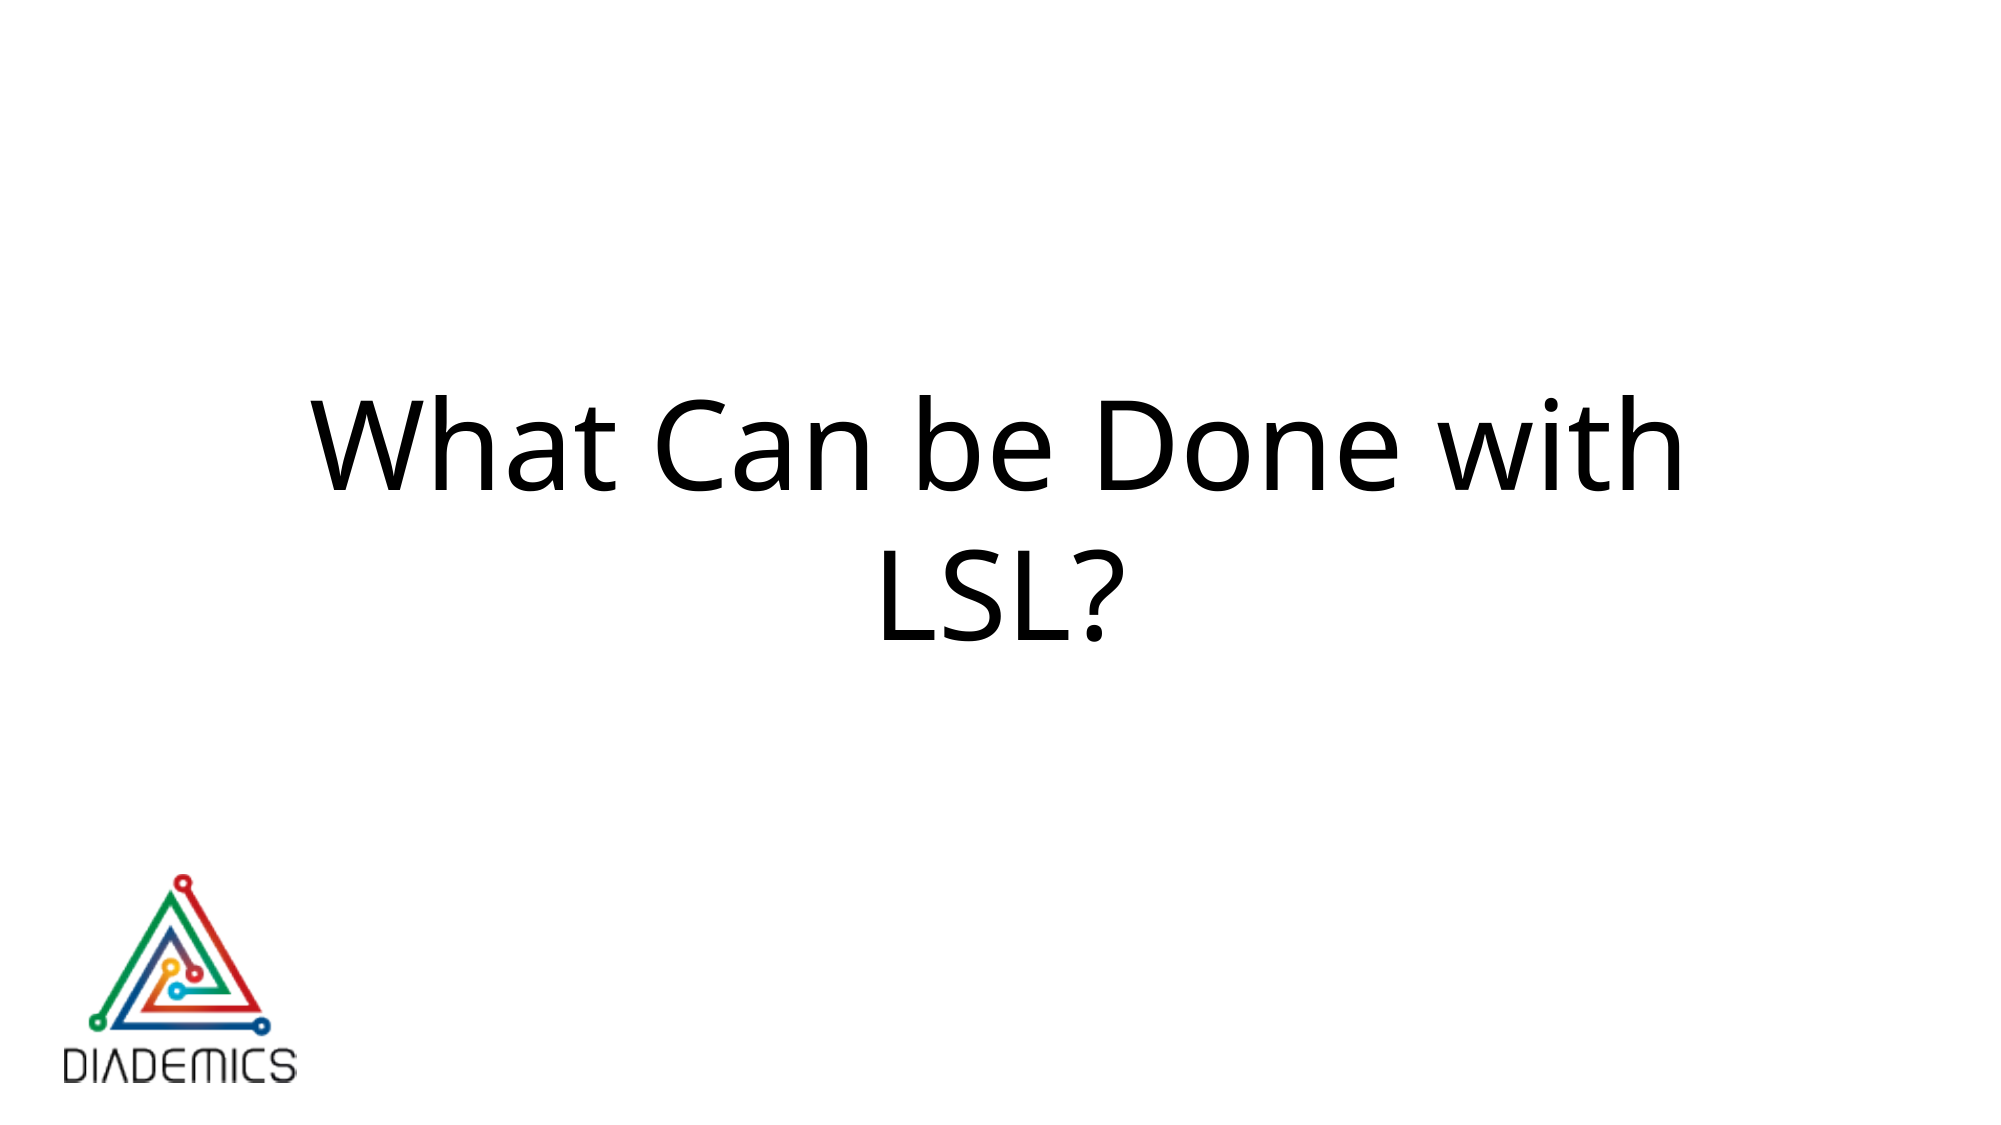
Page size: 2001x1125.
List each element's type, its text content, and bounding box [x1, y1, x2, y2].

picture [64, 874, 297, 1083]
text_box What Can be Done with LSL? [180, 357, 1820, 673]
